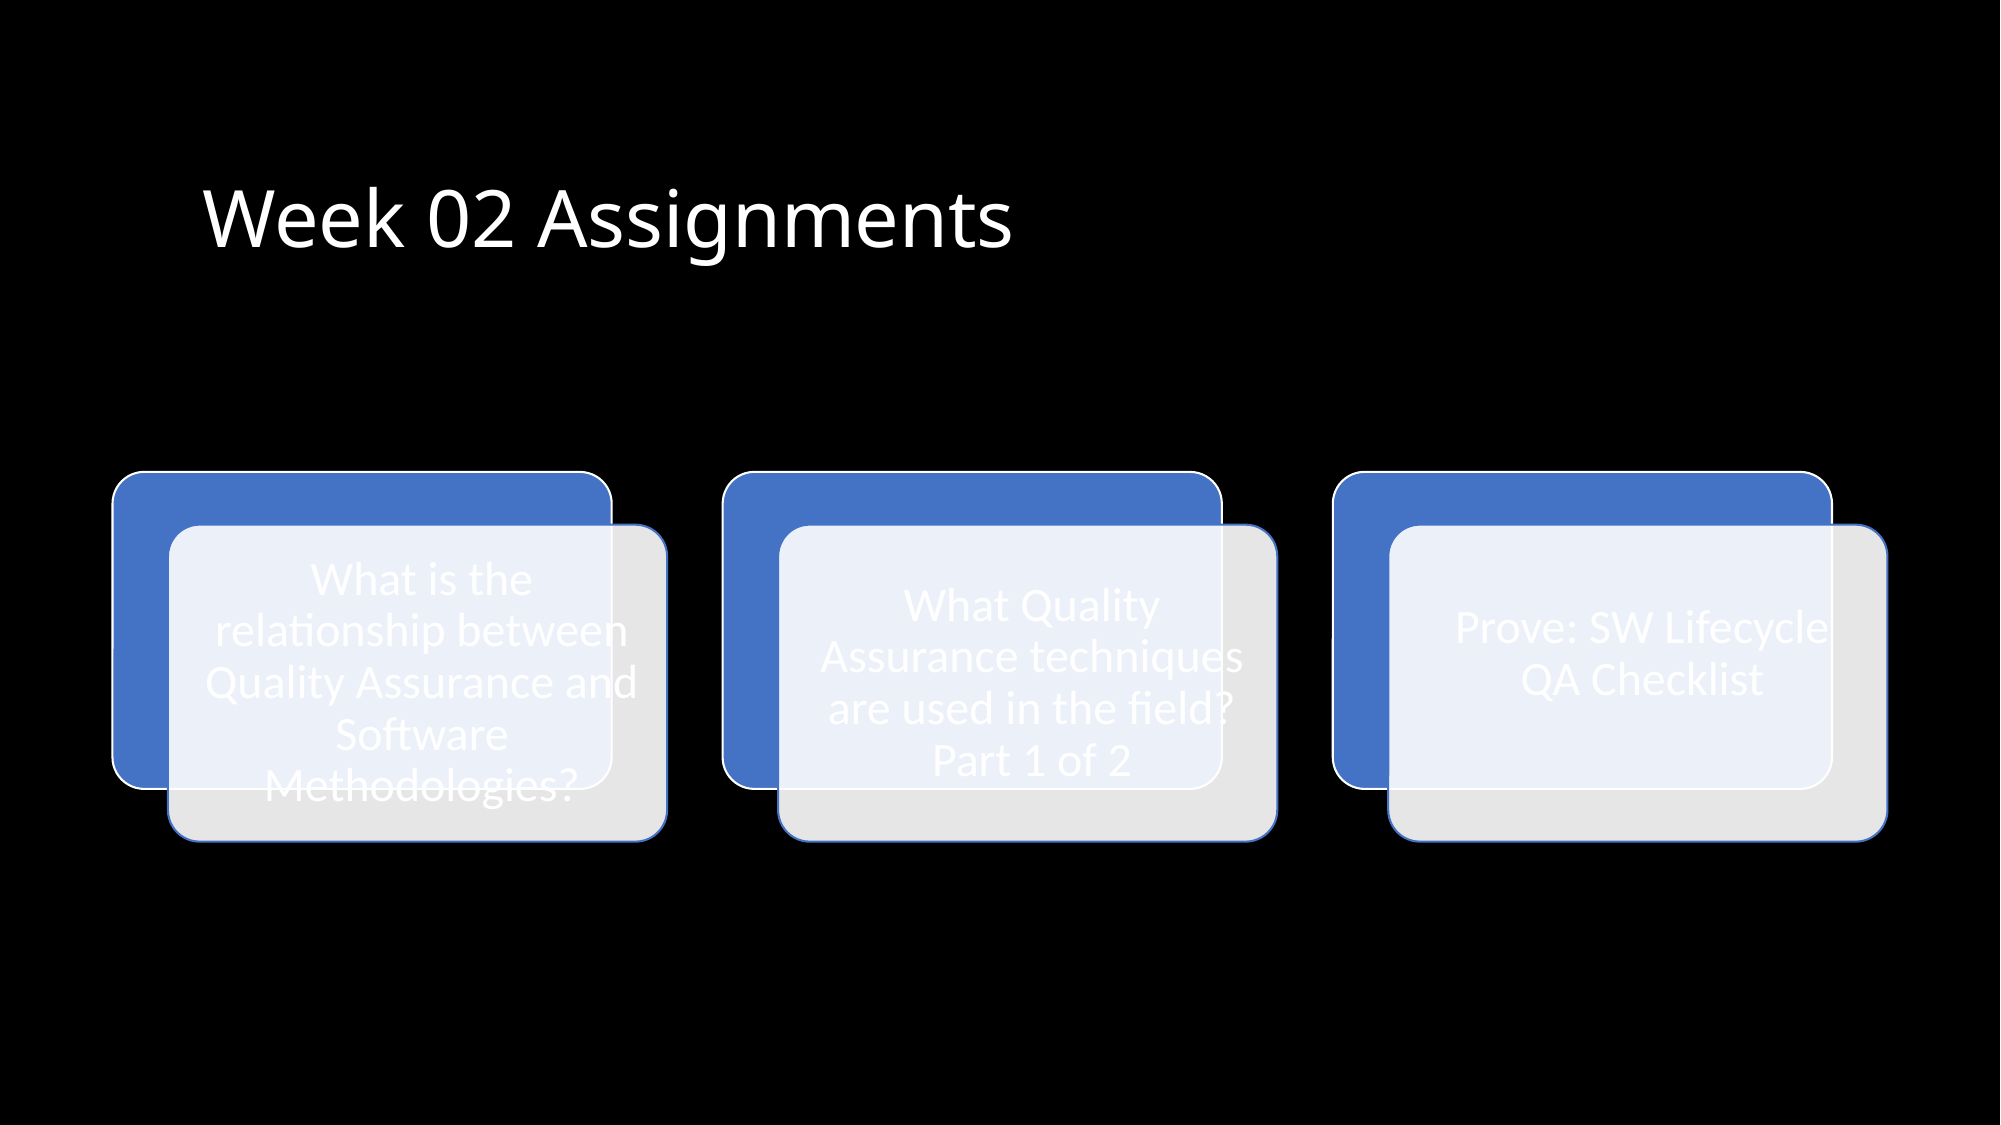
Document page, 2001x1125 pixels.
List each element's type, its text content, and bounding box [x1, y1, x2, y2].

title Week 02 Assignments [187, 162, 1813, 275]
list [112, 350, 1888, 964]
